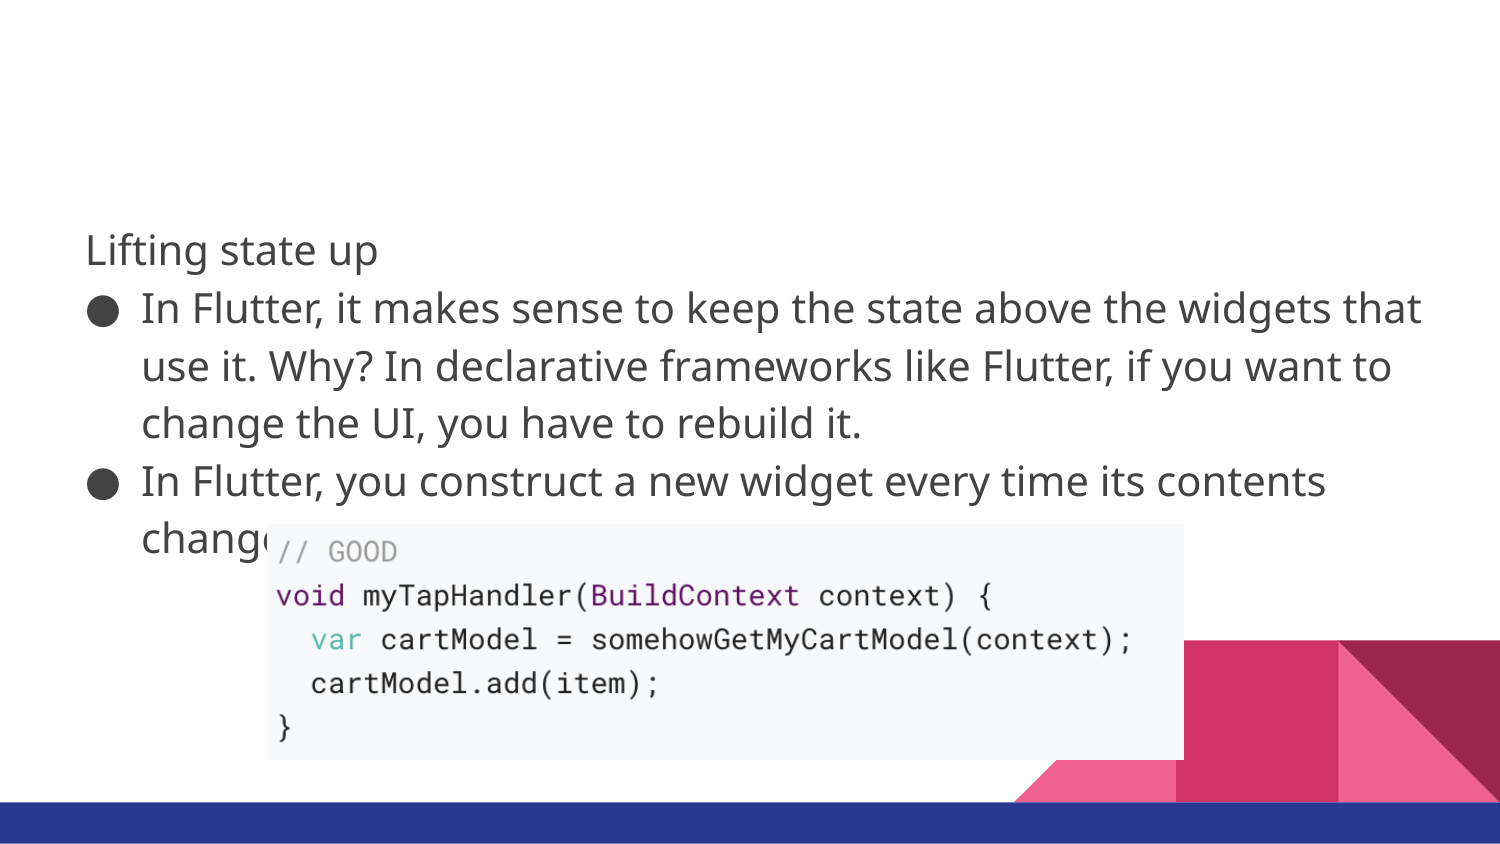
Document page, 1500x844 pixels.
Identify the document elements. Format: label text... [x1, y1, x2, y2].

list Lifting state up In Flutter, it makes sense to keep the state above the widgets that use it. Why? In declarative frameworks like Flutter, if you want to change the UI, you have to rebuild it. In Flutter, you construct a new widget every time its contents change. [51, 201, 1449, 750]
picture [266, 523, 1184, 760]
